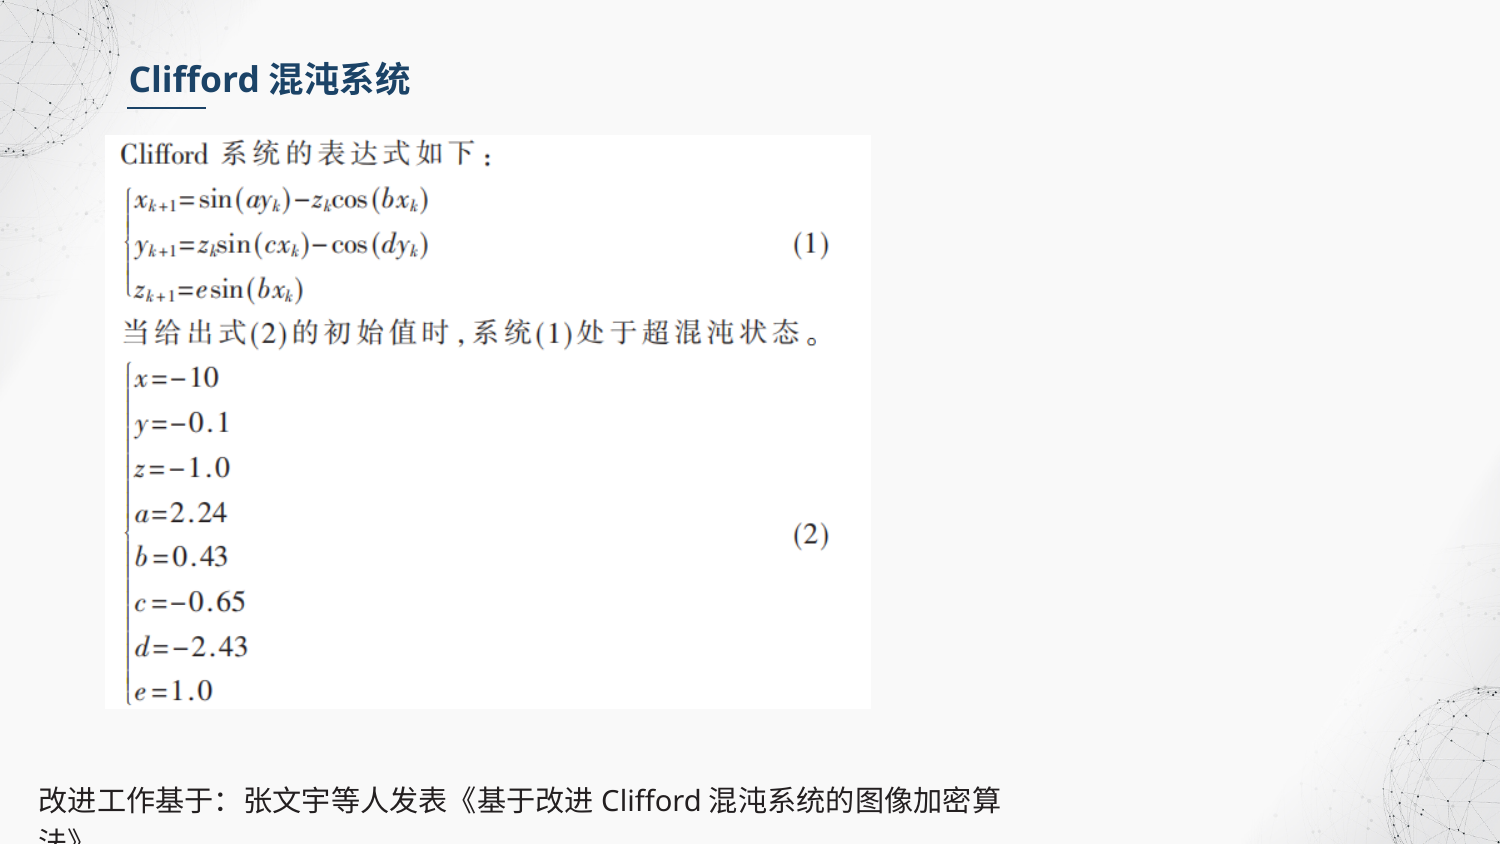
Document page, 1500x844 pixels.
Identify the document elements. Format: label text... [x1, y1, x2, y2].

picture [0, 0, 1500, 844]
text_box Clifford混沌系统 [117, 51, 489, 106]
text_box 改进工作基于：张文宇等人发表《基于改进Clifford混沌系统的图像加密算法》 [23, 768, 1072, 844]
